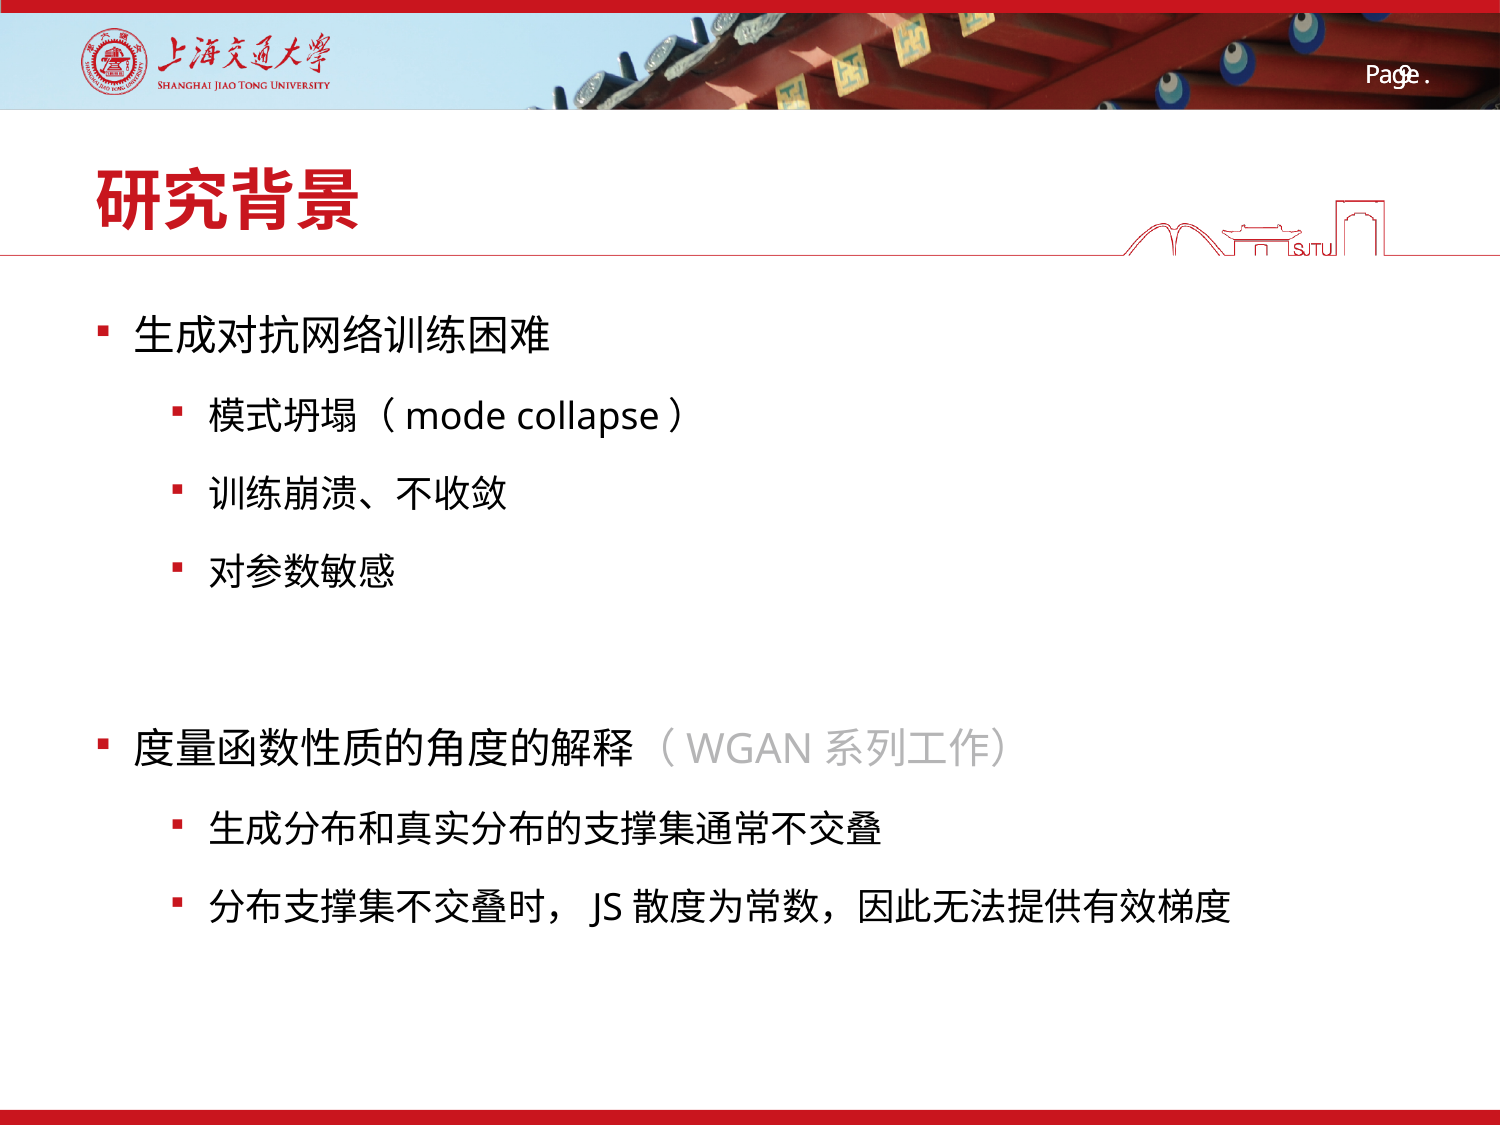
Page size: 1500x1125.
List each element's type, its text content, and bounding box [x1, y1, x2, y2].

picture [0, 200, 1500, 256]
picture [0, 0, 1500, 110]
title 研究背景 [81, 160, 1455, 255]
list 生成对抗网络训练困难 模式坍塌（mode collapse） 训练崩溃、不收敛 对参数敏感 度量函数性质的角度的解释（WGAN系列工作） 生成分布和真实分布的支撑集通常不交叠 分布支撑集不交叠时，JS散度为常数，因此无法提供有效梯度 [81, 276, 1455, 1084]
